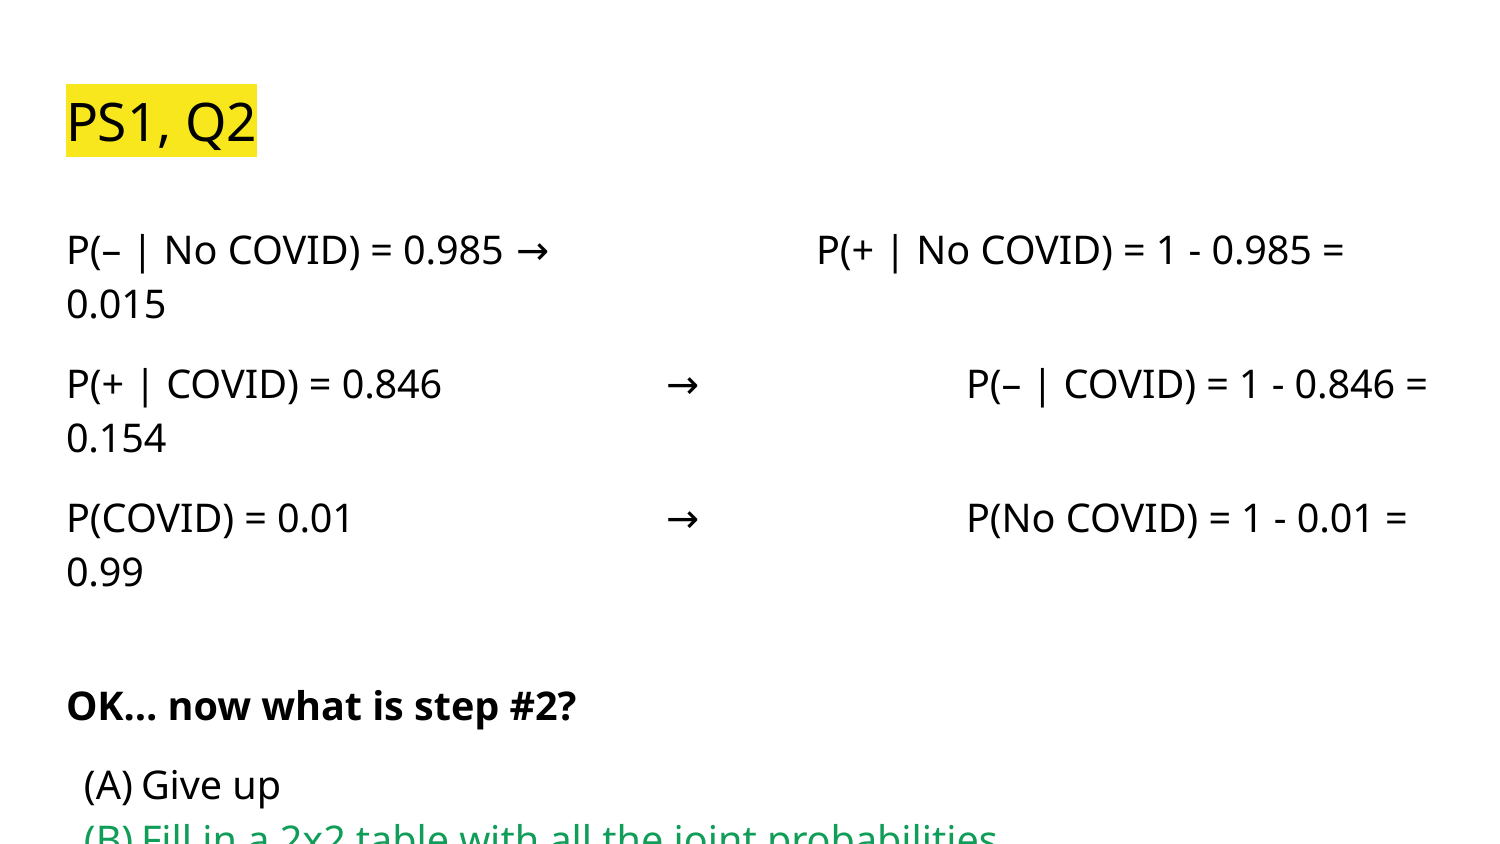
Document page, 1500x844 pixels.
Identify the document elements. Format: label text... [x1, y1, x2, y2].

title PS1, Q2 [51, 72, 1449, 167]
list P(– | No COVID) = 0.985 → P(+ | No COVID) = 1 - 0.985 = 0.015 P(+ | COVID) = 0.846 → P(– | COVID) = 1 - 0.846 = 0.154 P(COVID) = 0.01 → P(No COVID) = 1 - 0.01 = 0.99 OK… now what is step #2? Give up Fill in a 2x2 table with all the joint probabilities Panic [51, 202, 1449, 800]
